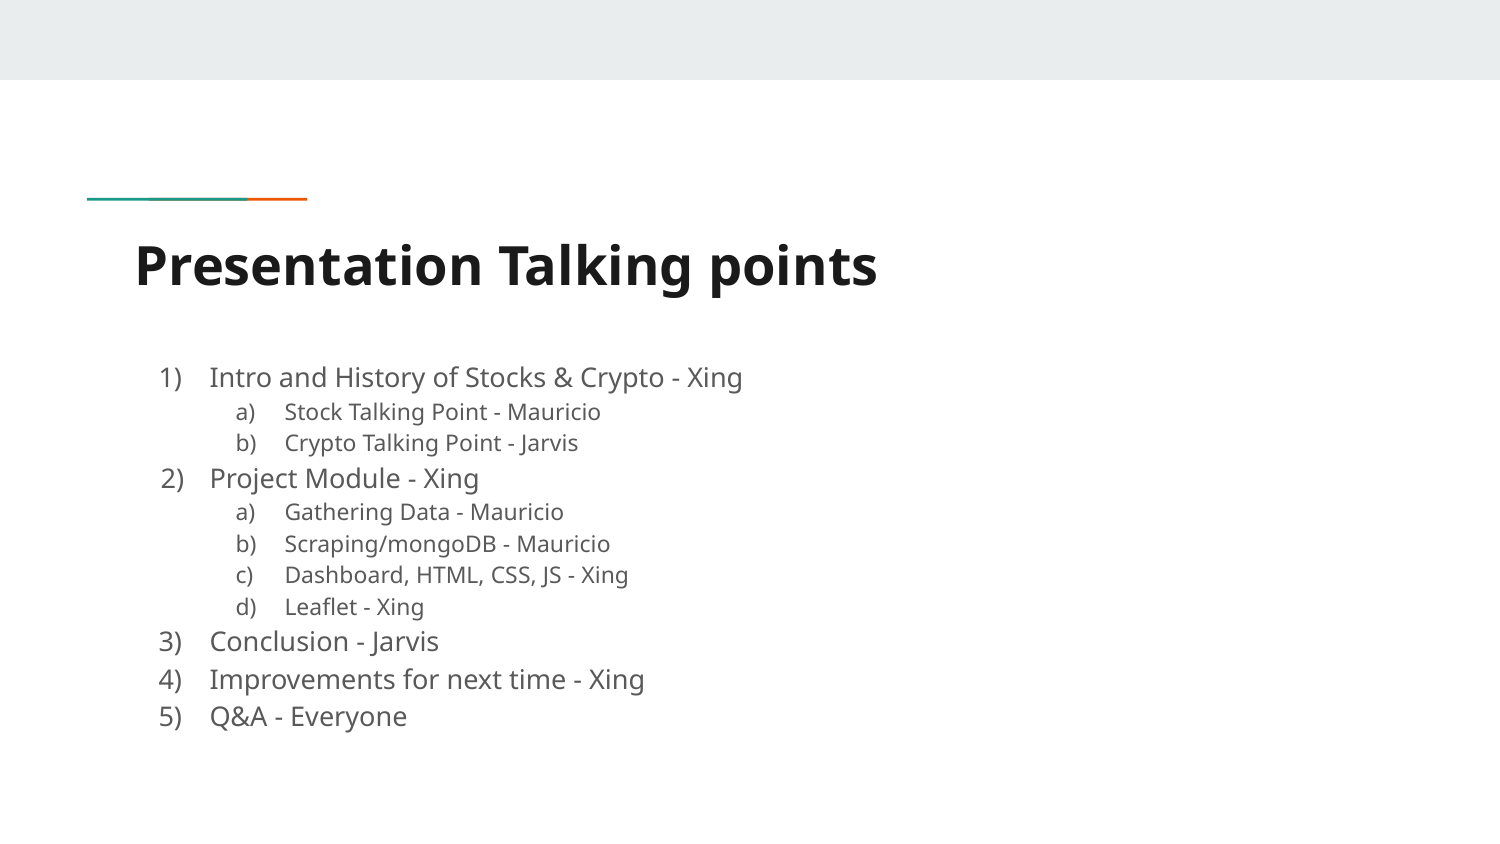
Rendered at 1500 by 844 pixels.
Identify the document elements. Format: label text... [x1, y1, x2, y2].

list Intro and History of Stocks & Crypto - Xing Stock Talking Point - Mauricio Crypto Talking Point - Jarvis Project Module - Xing Gathering Data - Mauricio Scraping/mongoDB - Mauricio Dashboard, HTML, CSS, JS - Xing Leaflet - Xing Conclusion - Jarvis Improvements for next time - Xing Q&A - Everyone [119, 341, 1381, 800]
title Presentation Talking points [119, 216, 1381, 305]
